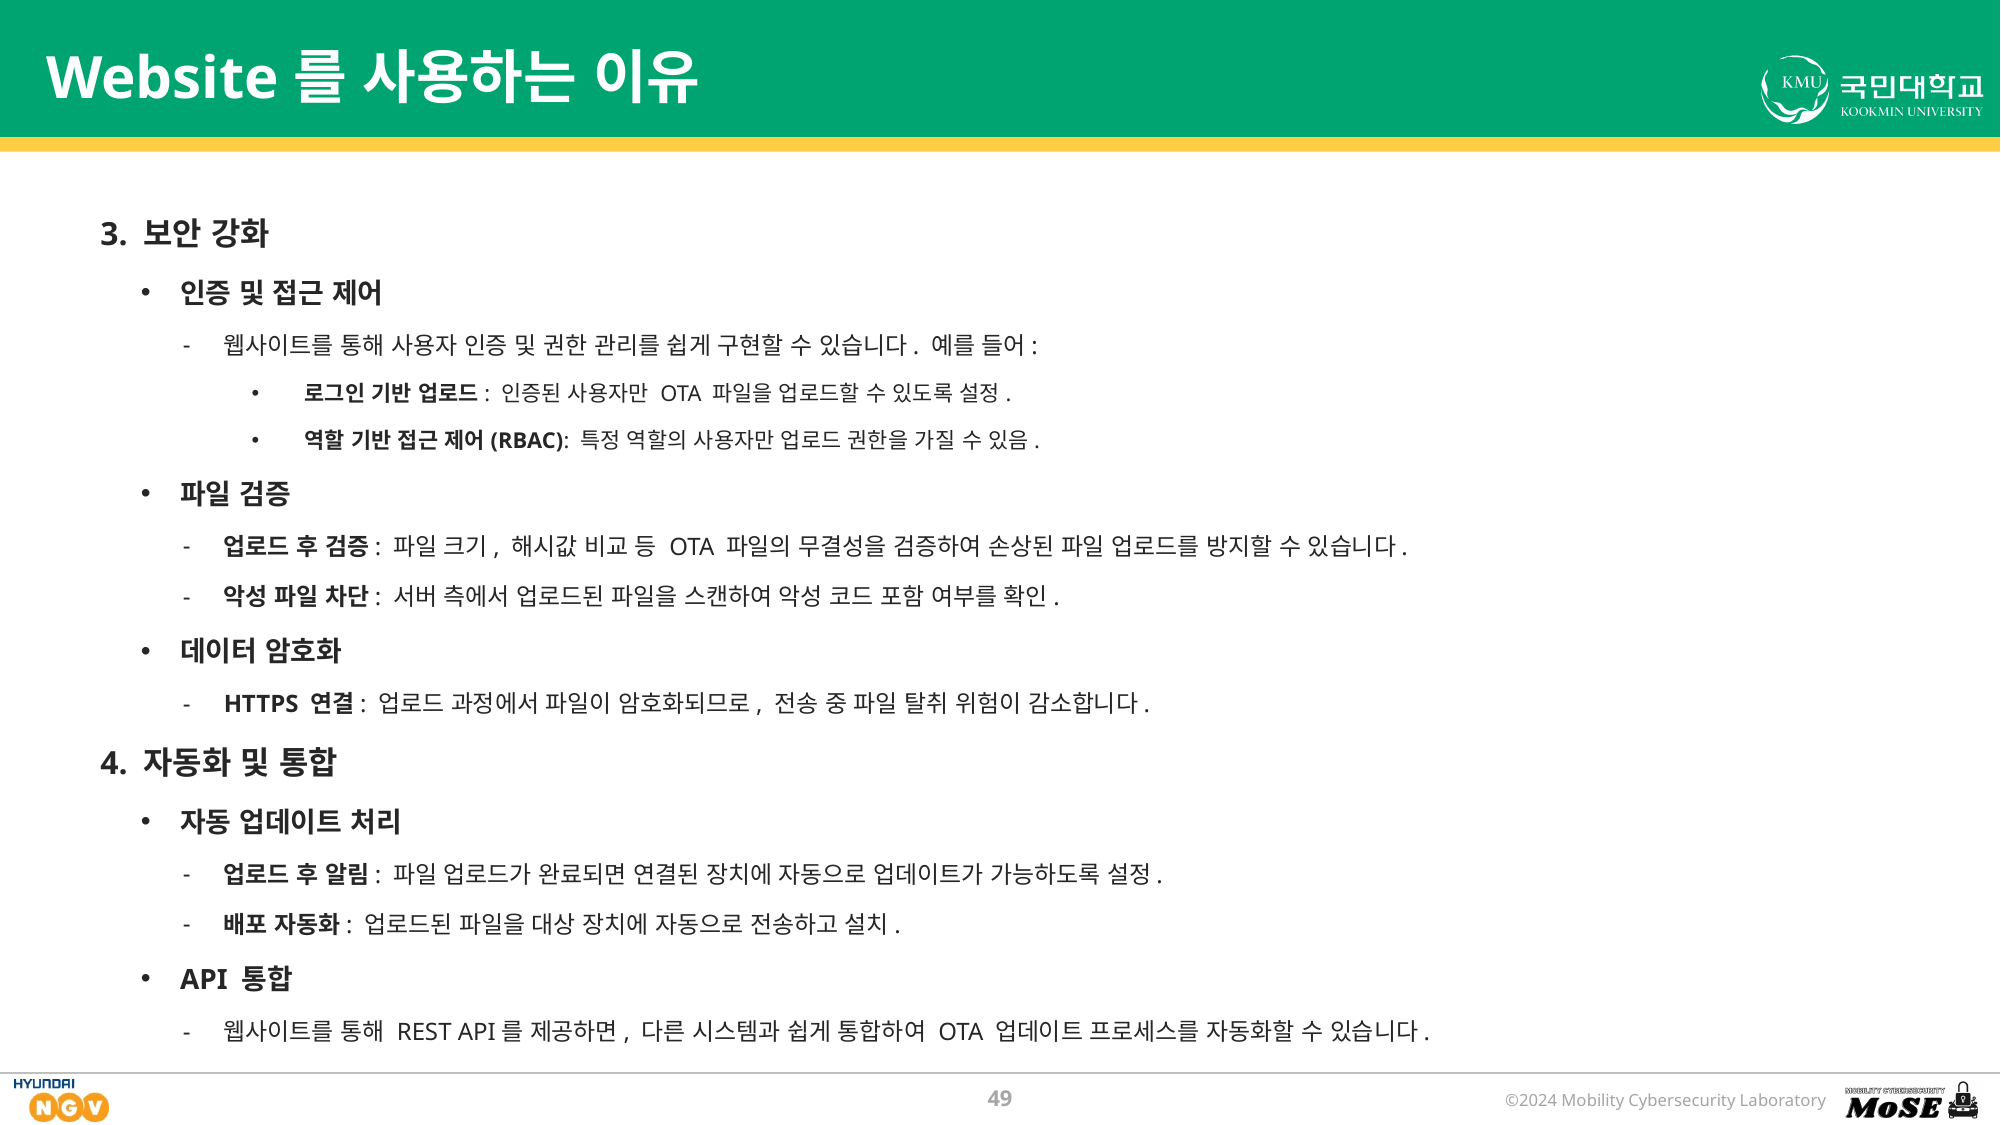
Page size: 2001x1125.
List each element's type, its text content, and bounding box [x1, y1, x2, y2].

picture [14, 1079, 109, 1122]
picture [1841, 1080, 1986, 1120]
list 3. 보안 강화 인증 및 접근 제어 웹사이트를 통해 사용자 인증 및 권한 관리를 쉽게 구현할 수 있습니다. 예를 들어: 로그인 기반 업로드: 인증된 사용자만 OTA 파일을 업로드할 수 있도록 설정. 역할 기반 접근 제어(RBAC): 특정 역할의 사용자만 업로드 권한을 가질 수 있음. 파일 검증 업로드 후 검증: 파일 크기, 해시값 비교 등 OTA 파일의 무결성을 검증하여 손상된 파일 업로드를 방지할 수 있습니다. 악성 파일 차단: 서버 측에서 업로드된 파일을 스캔하여 악성 코드 포함 여부를 확인. 데이터 암호화 HTTPS 연결: 업로드 과정에서 파일이 암호화되므로, 전송 중 파일 탈취 위험이 감소합니다. 4. 자동화 및 통합 자동 업데이트 처리 업로드 후 알림: 파일 업로드가 완료되면 연결된 장치에 자동으로 업데이트가 가능하도록 설정. 배포 자동화: 업로드된 파일을 대상 장치에 자동으로 전송하고 설치. API 통합 웹사이트를 통해 REST API를 제공하면, 다른 시스템과 쉽게 통합하여 OTA 업데이트 프로세스를 자동화할 수 있습니다. [85, 190, 1915, 1059]
title Website를 사용하는 이유 [31, 10, 1744, 148]
